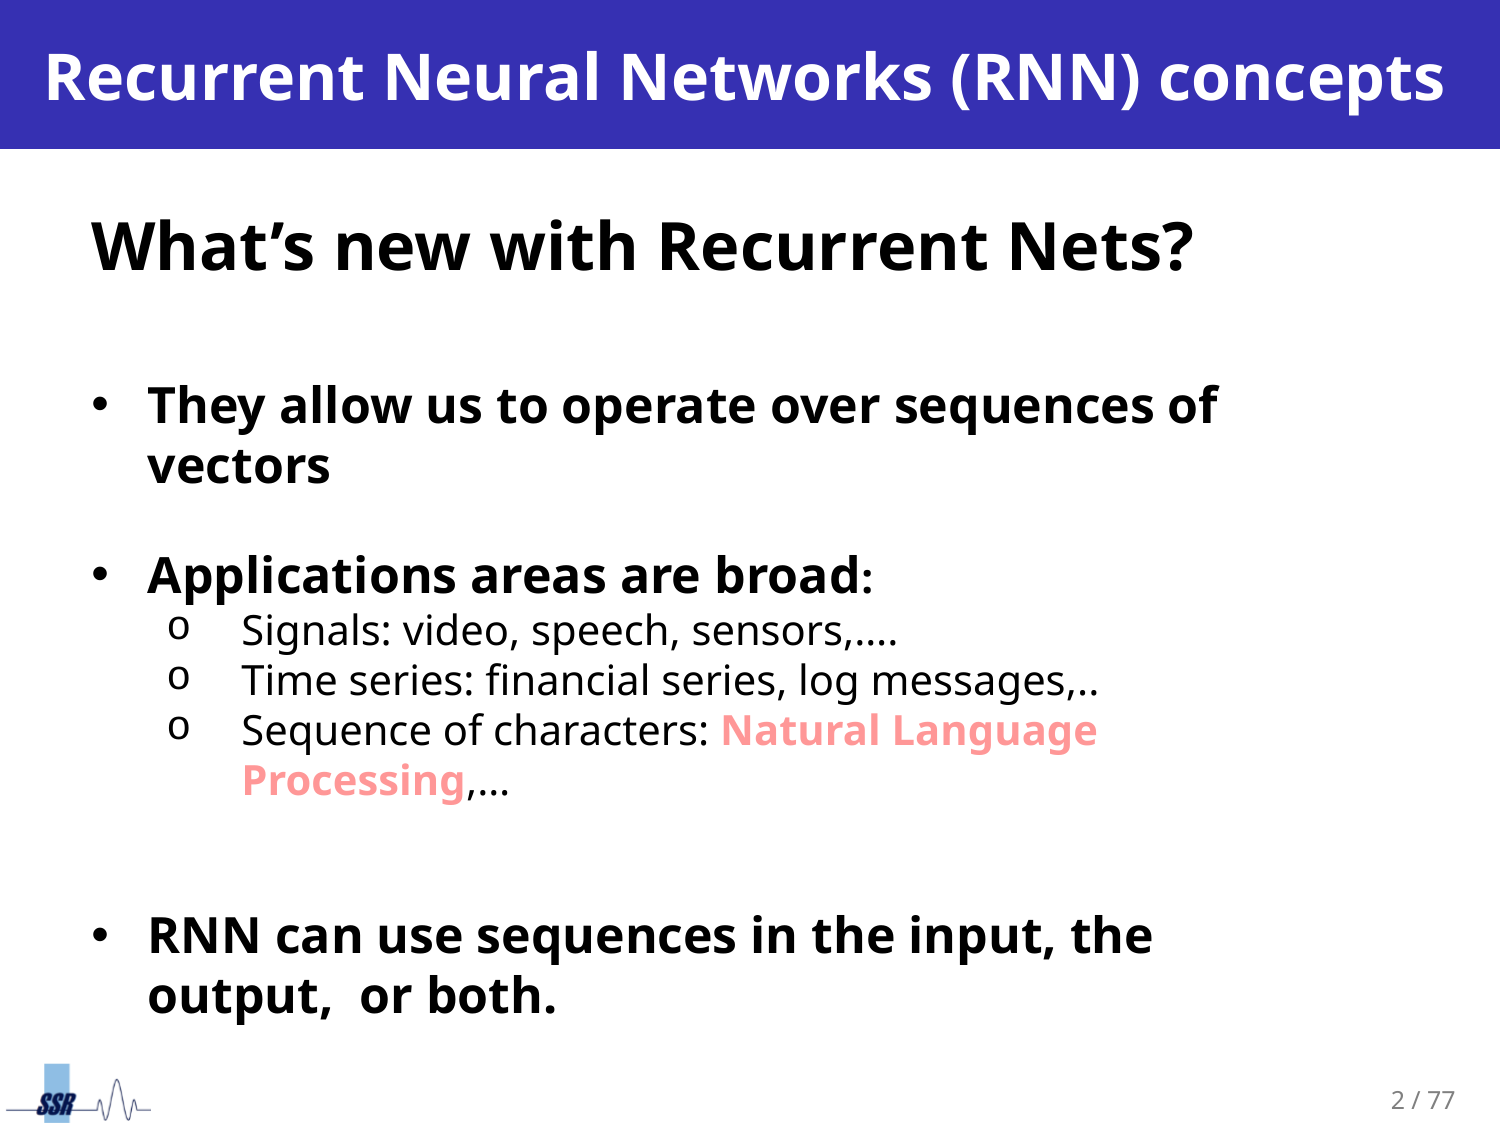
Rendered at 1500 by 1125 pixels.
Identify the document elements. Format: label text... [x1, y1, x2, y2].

text_box What’s new with Recurrent Nets? They allow us to operate over sequences of vectors Applications areas are broad: Signals: video, speech, sensors,…. Time series: financial series, log messages,.. Sequence of characters: Natural Language Processing,… RNN can use sequences in the input, the output, or both. [76, 196, 1353, 1032]
picture [1, 1062, 151, 1125]
title Recurrent Neural Networks (RNN) concepts [0, 0, 1500, 151]
